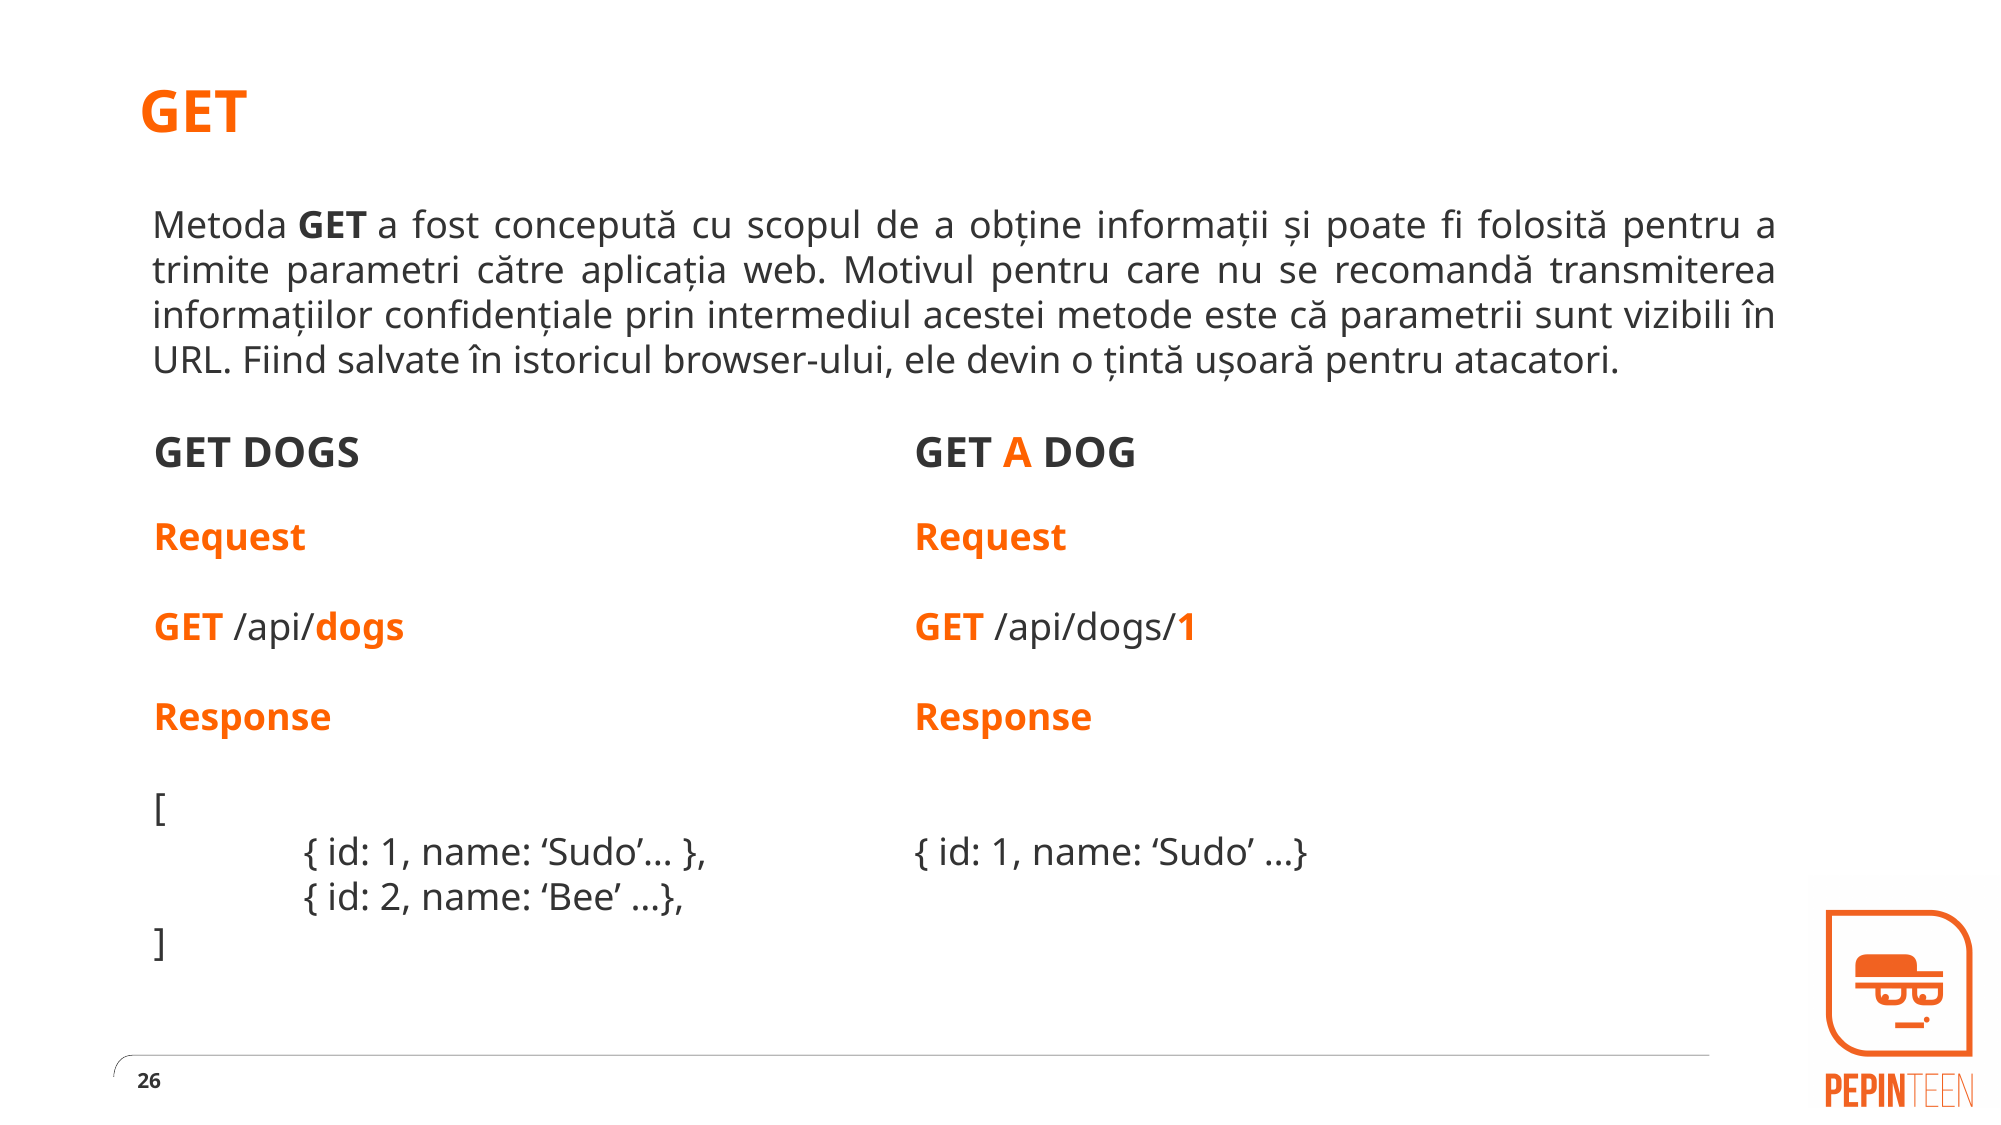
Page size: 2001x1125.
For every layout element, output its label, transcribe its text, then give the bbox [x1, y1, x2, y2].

text_box Metoda GET a fost concepută cu scopul de a obține informații și poate fi folosită pentru a trimite parametri către aplicația web. Motivul pentru care nu se recomandă transmiterea informațiilor confidențiale prin intermediul acestei metode este că parametrii sunt vizibili în URL. Fiind salvate în istoricul browser-ului, ele devin o țintă ușoară pentru atacatori. [137, 193, 1793, 389]
slide_number 26 [137, 1065, 219, 1097]
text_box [138, 418, 1561, 1050]
picture [1808, 875, 2000, 1108]
title GET [139, 45, 1861, 186]
